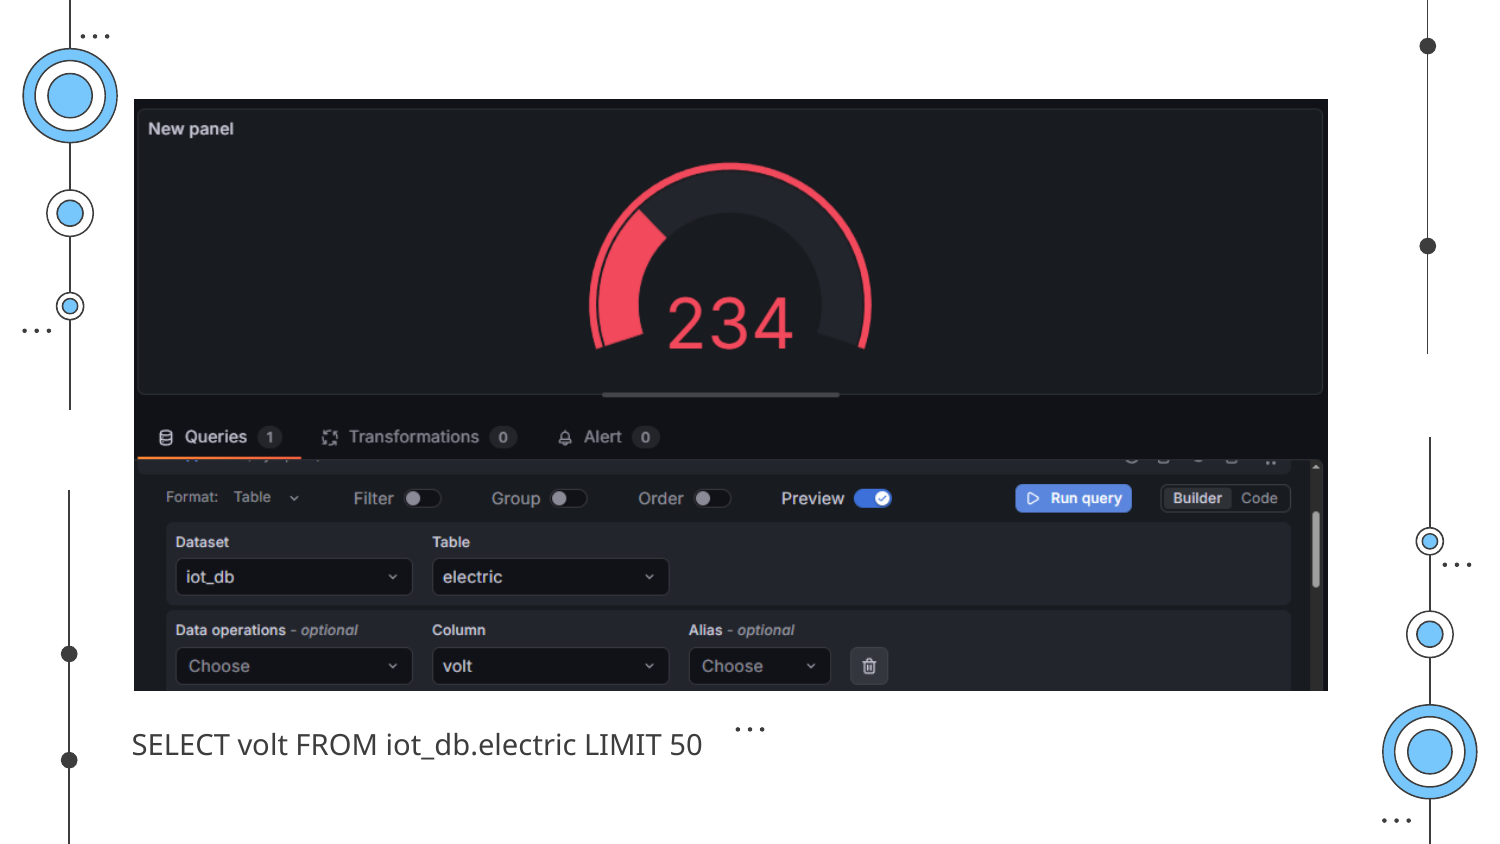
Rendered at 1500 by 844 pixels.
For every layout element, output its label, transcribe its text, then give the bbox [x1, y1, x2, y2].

picture [133, 99, 1328, 691]
text_box SELECT volt FROM iot_db.electric LIMIT 50 [116, 718, 867, 769]
